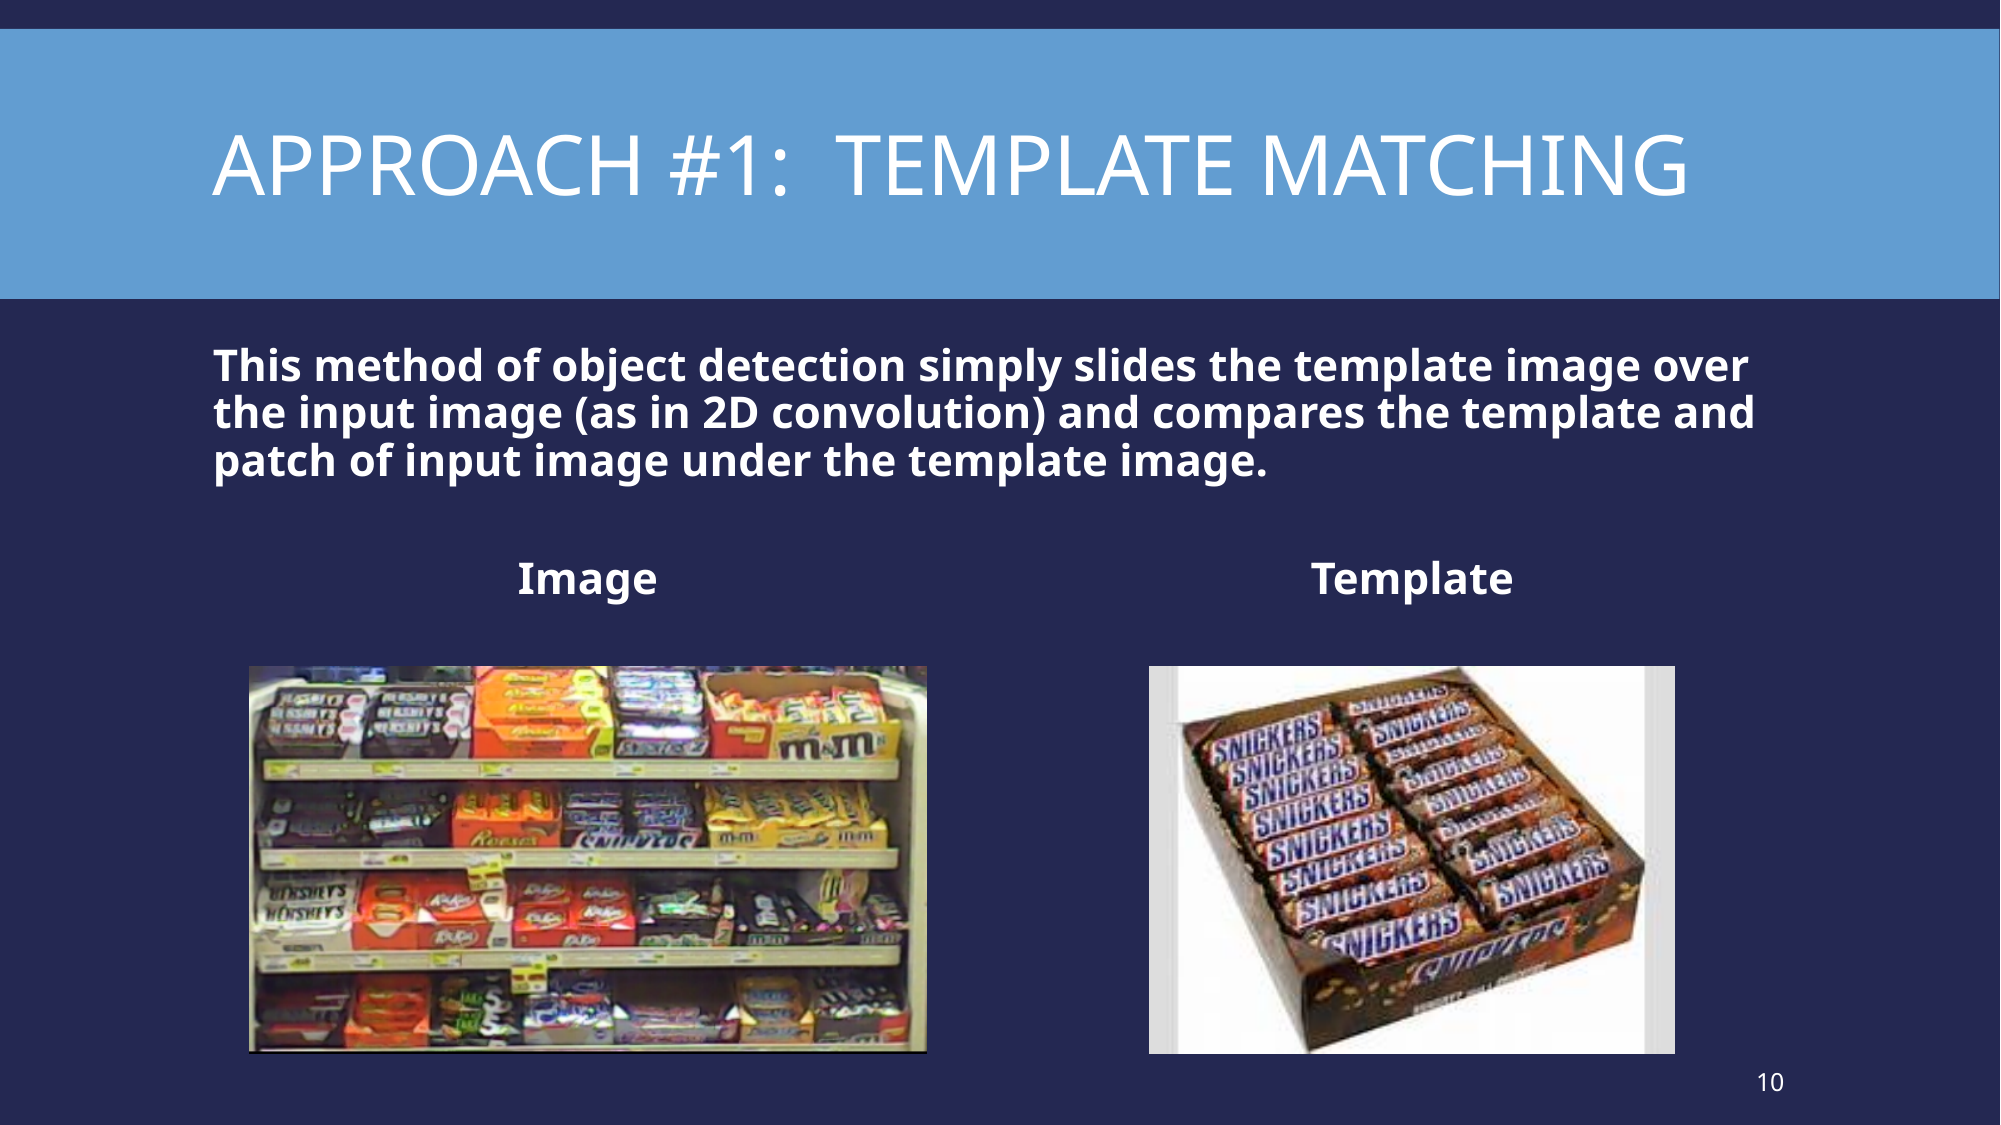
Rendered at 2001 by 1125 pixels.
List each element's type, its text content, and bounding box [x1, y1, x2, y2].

slide_number 10 [1748, 1053, 1904, 1114]
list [1149, 665, 1675, 1054]
text_box This method of object detection simply slides the template image over the input image (as in 2D convolution) and compares the template and patch of input image under the template image. [197, 310, 1803, 519]
list Template [1022, 519, 1803, 641]
list Image [198, 519, 978, 641]
title Approach #1: template matching [197, 46, 1803, 295]
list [249, 665, 927, 1054]
